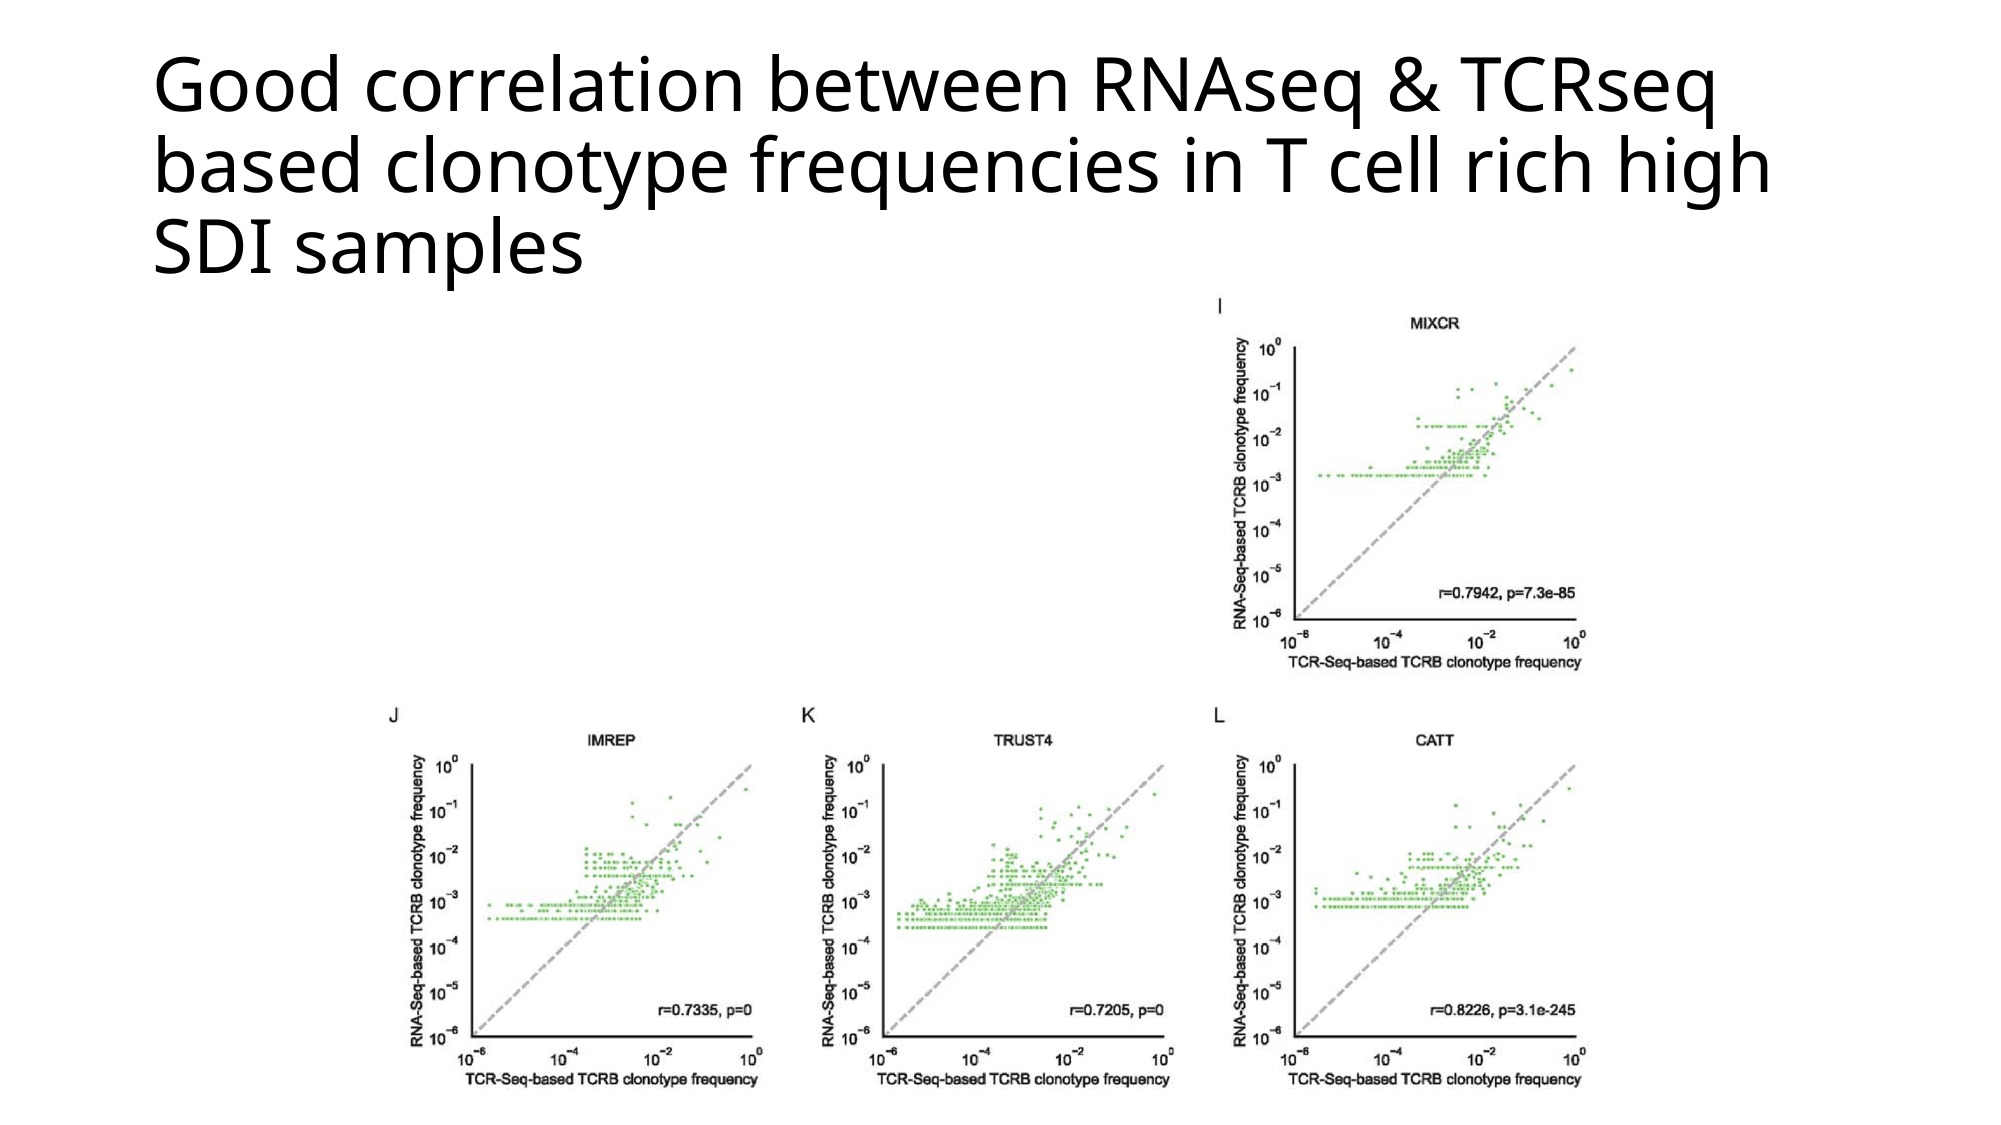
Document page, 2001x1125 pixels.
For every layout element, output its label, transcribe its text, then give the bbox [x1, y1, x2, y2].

picture [362, 277, 1638, 1117]
title Good correlation between RNAseq & TCRseq based clonotype frequencies in T cell rich high SDI samples [137, 59, 1863, 278]
